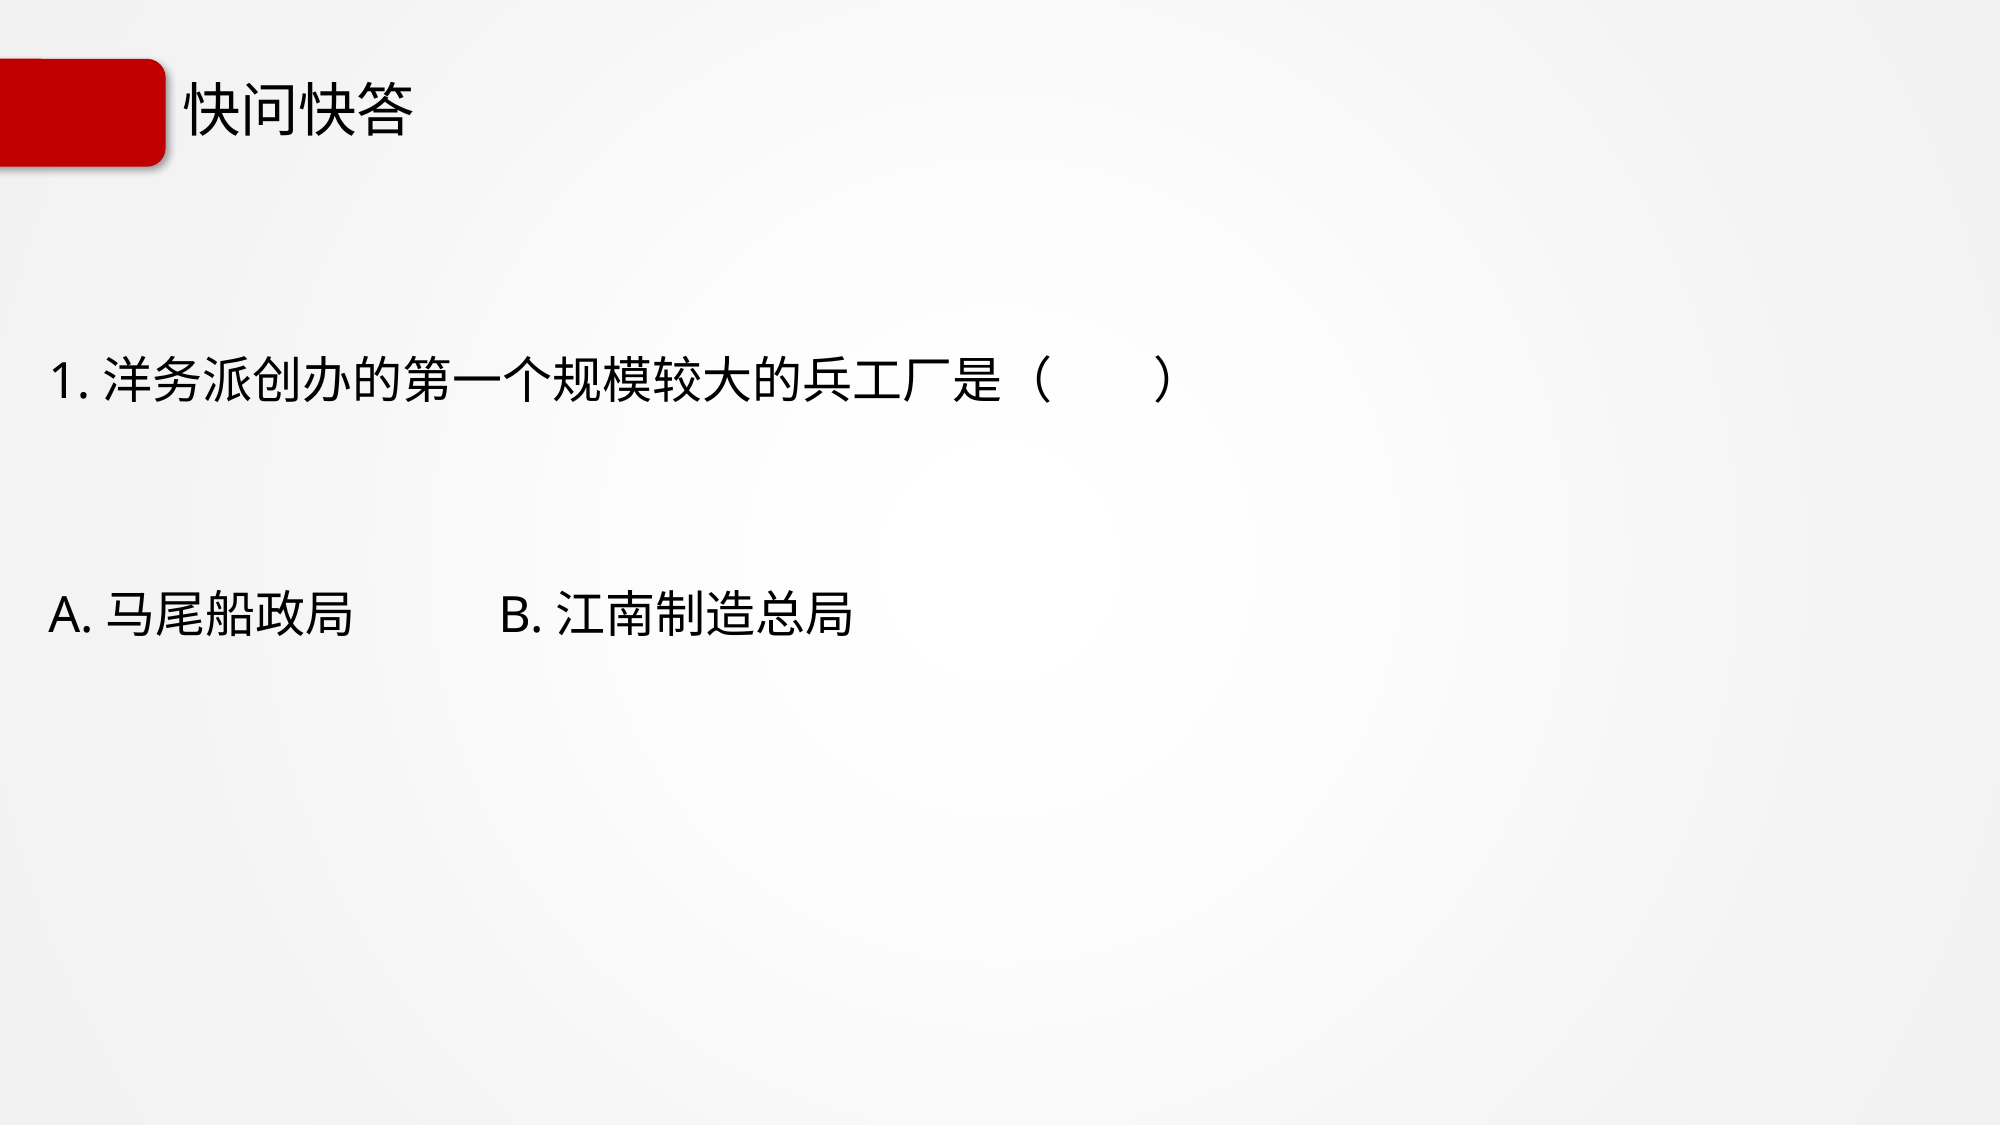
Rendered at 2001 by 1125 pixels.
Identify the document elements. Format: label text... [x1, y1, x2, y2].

list 1.洋务派创办的第一个规模较大的兵工厂是（ ） A.马尾船政局 B.江南制造总局 [33, 323, 1973, 771]
text_box [0, 58, 166, 167]
picture [0, 0, 2000, 1125]
title 快问快答 [171, 68, 1840, 158]
